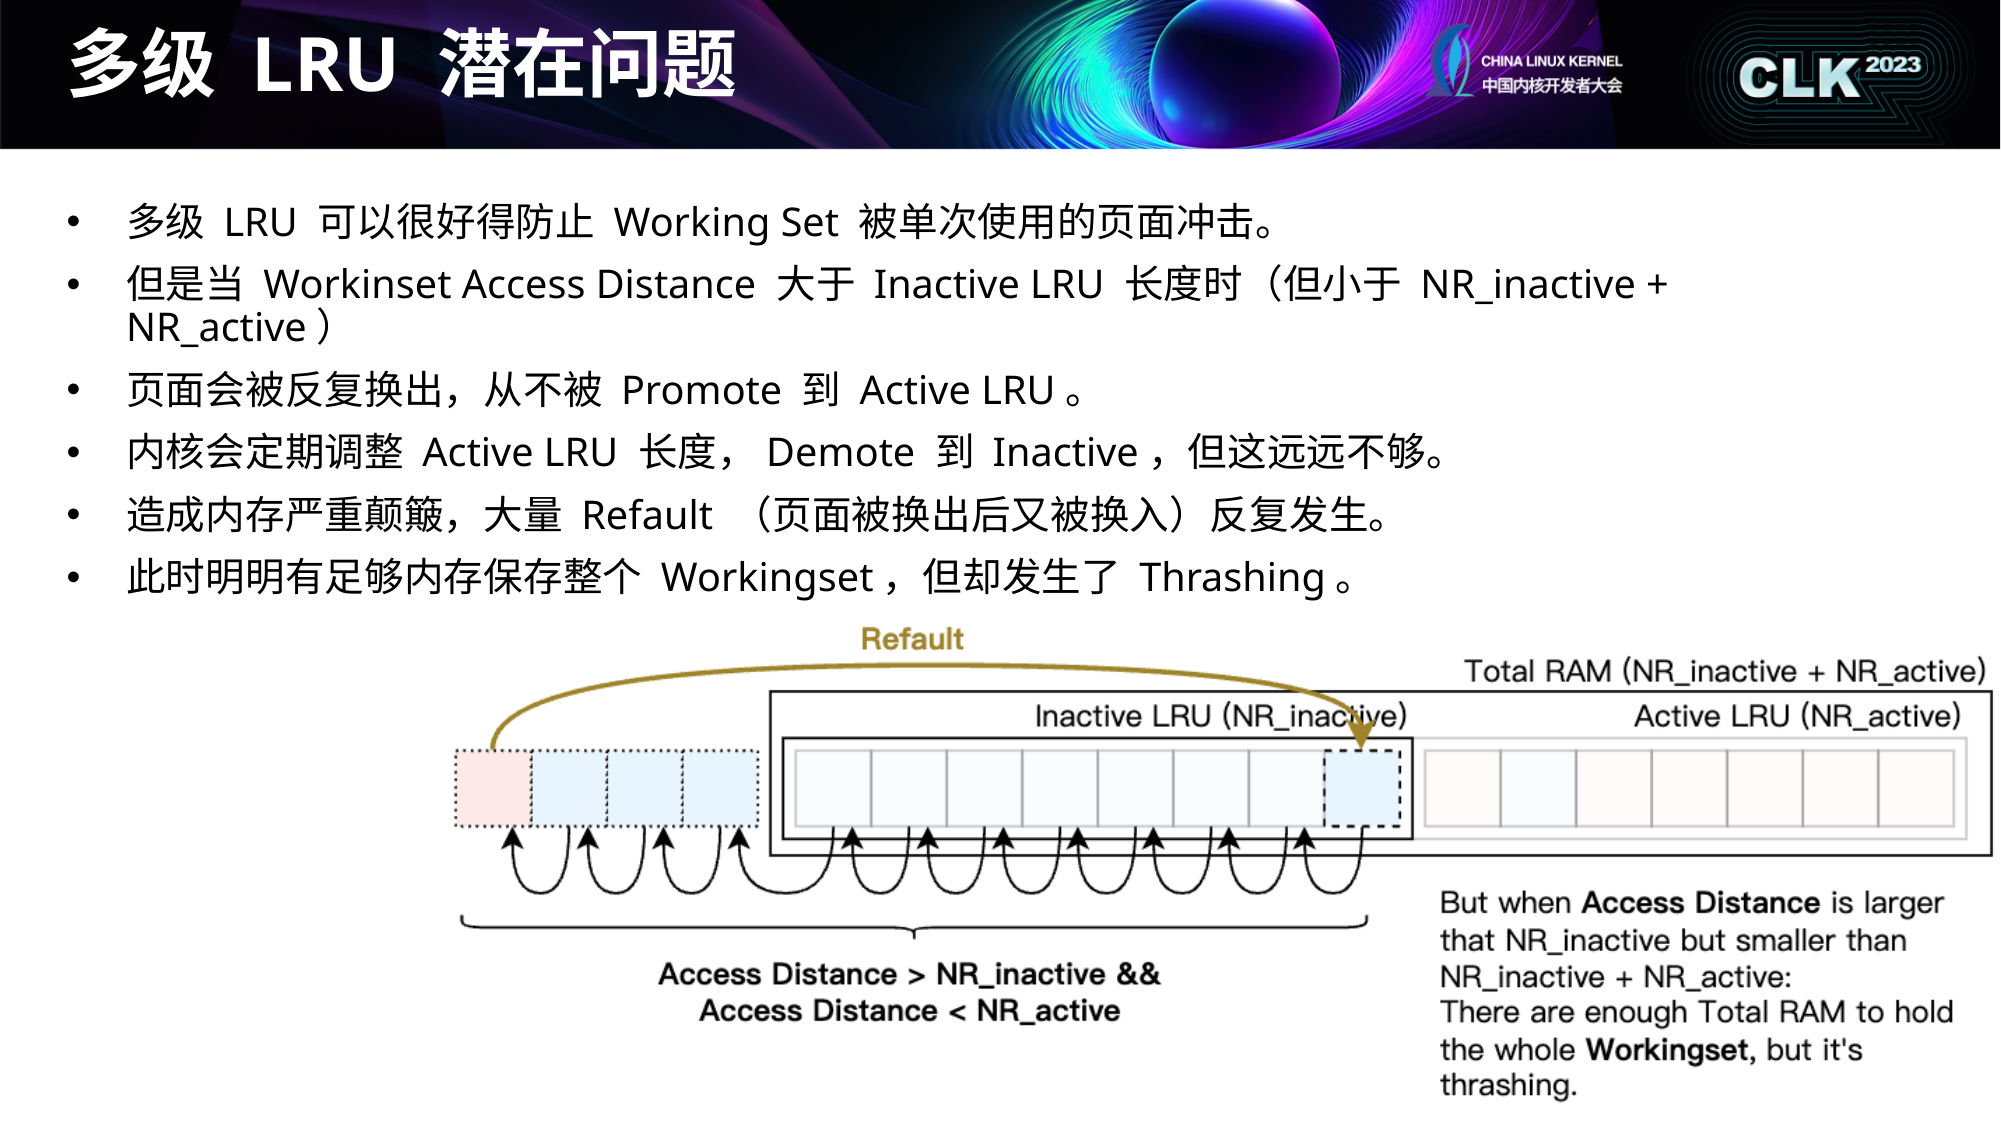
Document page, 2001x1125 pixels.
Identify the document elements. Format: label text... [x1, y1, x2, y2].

picture [0, 0, 2001, 1125]
list 多级 LRU 可以很好得防止 Working Set 被单次使用的页面冲击。 但是当 Workinset Access Distance 大于 Inactive LRU 长度时（但小于 NR_inactive + NR_active） 页面会被反复换出，从不被 Promote 到 Active LRU。 内核会定期调整 Active LRU 长度，Demote 到 Inactive，但这远远不够。 造成内存严重颠簸，大量 Refault （页面被换出后又被换入）反复发生。 此时明明有足够内存保存整个 Workingset，但却发生了 Thrashing。 [51, 194, 1847, 610]
text_box 多级 LRU 潜在问题 [51, 13, 1003, 122]
